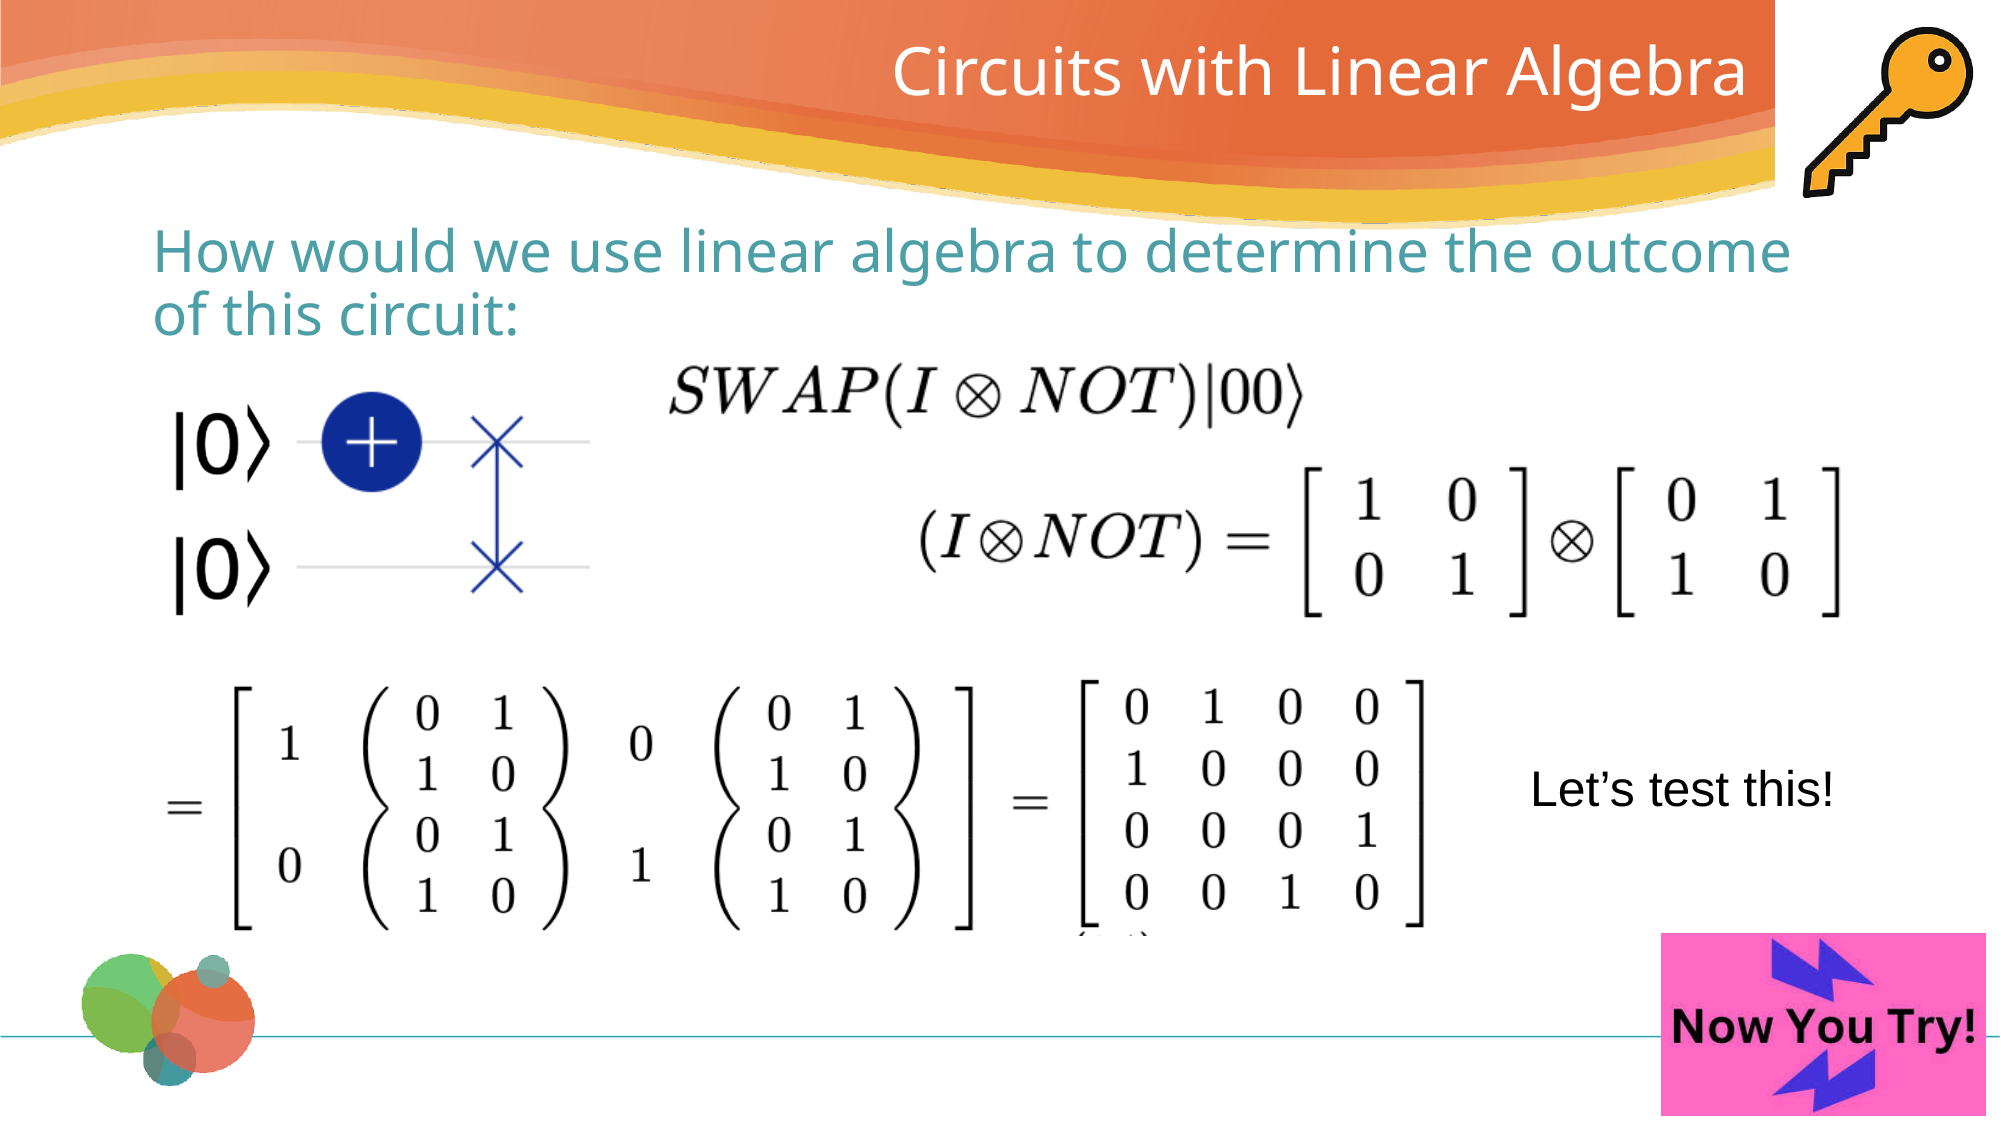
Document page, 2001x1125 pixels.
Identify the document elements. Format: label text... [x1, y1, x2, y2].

picture [0, 0, 2000, 1116]
text_box Let’s test this! [1515, 741, 1916, 879]
title Circuits with Linear Algebra [780, 30, 1770, 153]
list How would we use linear algebra to determine the outcome of this circuit: [137, 215, 1863, 982]
